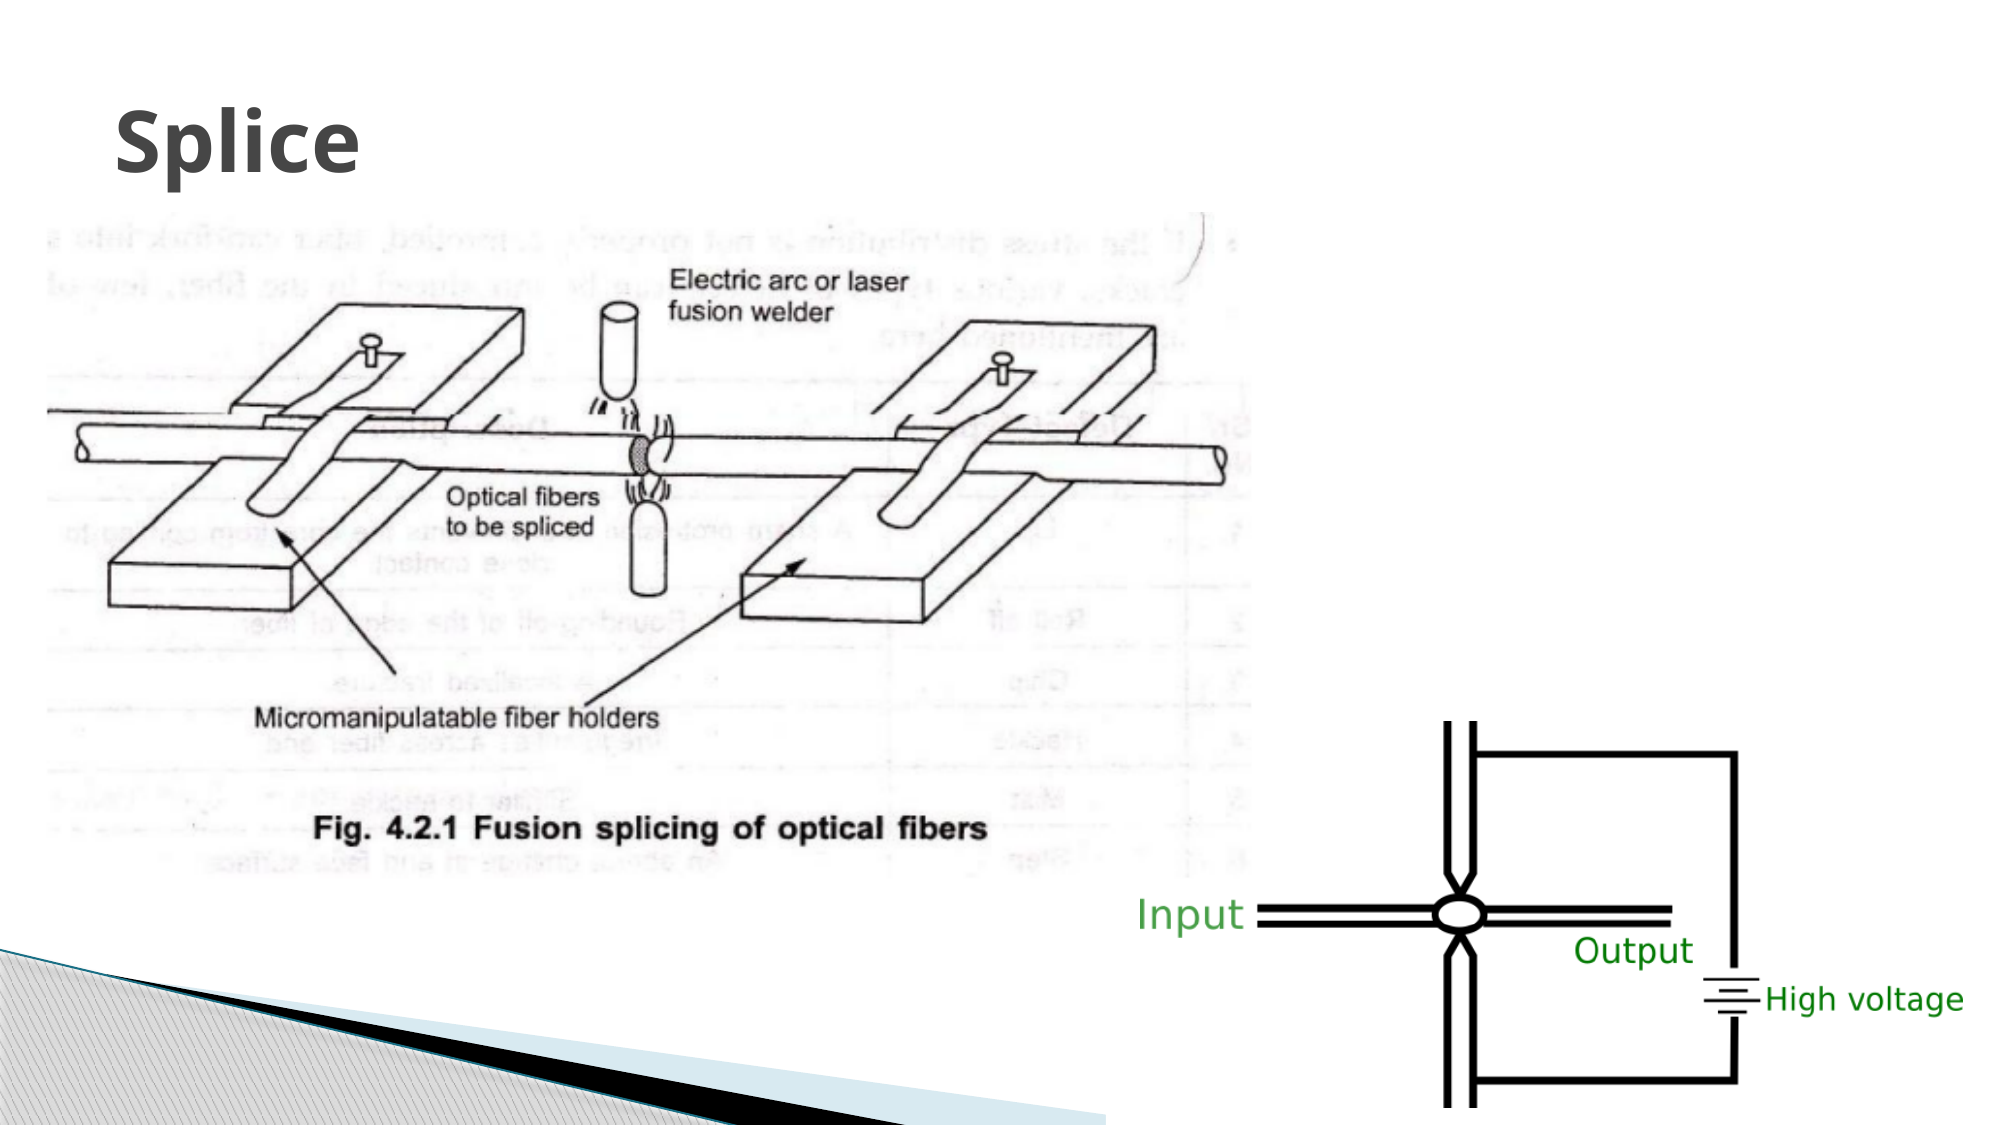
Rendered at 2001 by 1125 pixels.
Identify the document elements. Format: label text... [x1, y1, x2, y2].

title Splice [99, 45, 1900, 233]
picture [0, 212, 1986, 1125]
